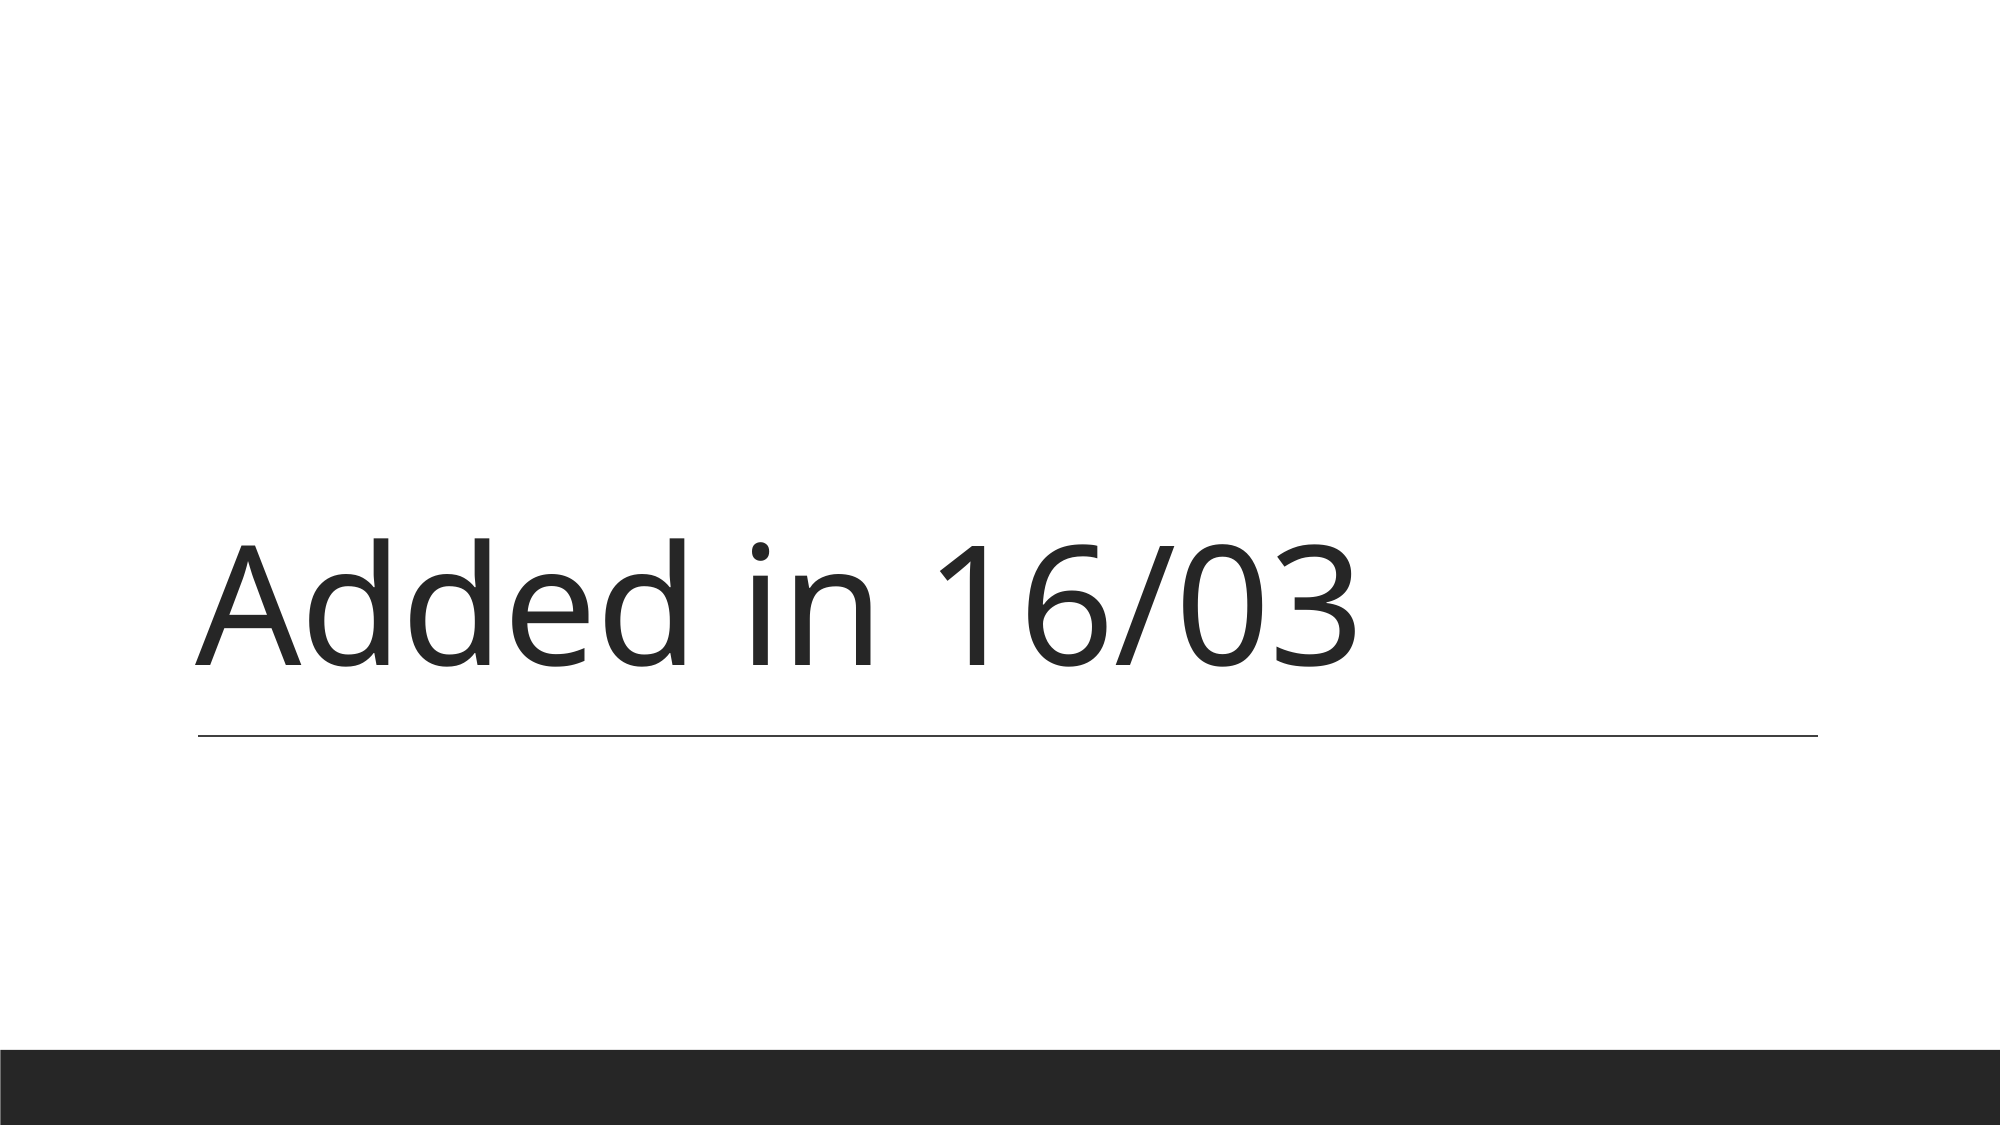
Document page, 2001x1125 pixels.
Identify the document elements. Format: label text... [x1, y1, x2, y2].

title Added in 16/03 [180, 124, 1830, 710]
